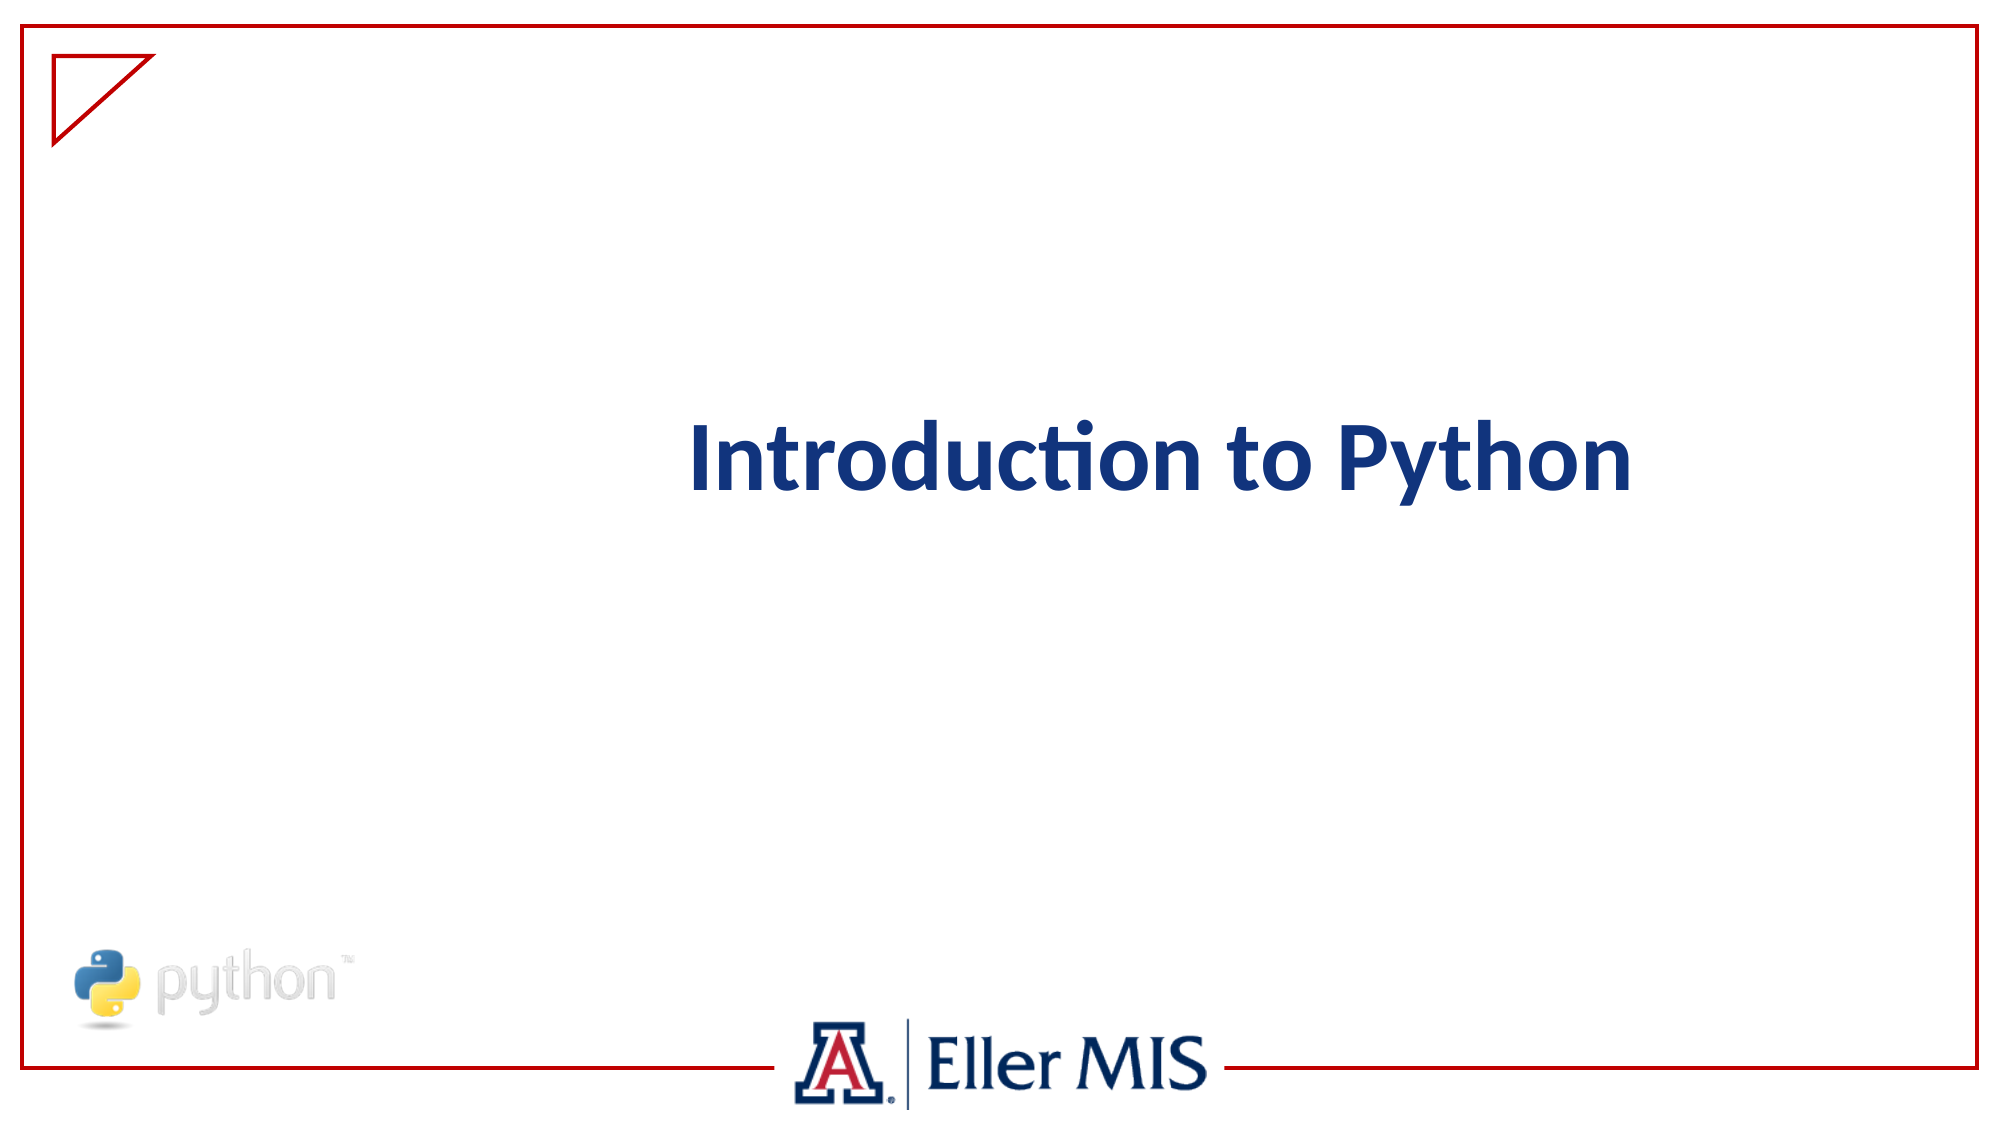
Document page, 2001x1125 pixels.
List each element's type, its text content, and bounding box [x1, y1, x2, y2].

title Introduction to Python [514, 349, 1809, 567]
picture [66, 938, 403, 1034]
picture [792, 1018, 1207, 1110]
